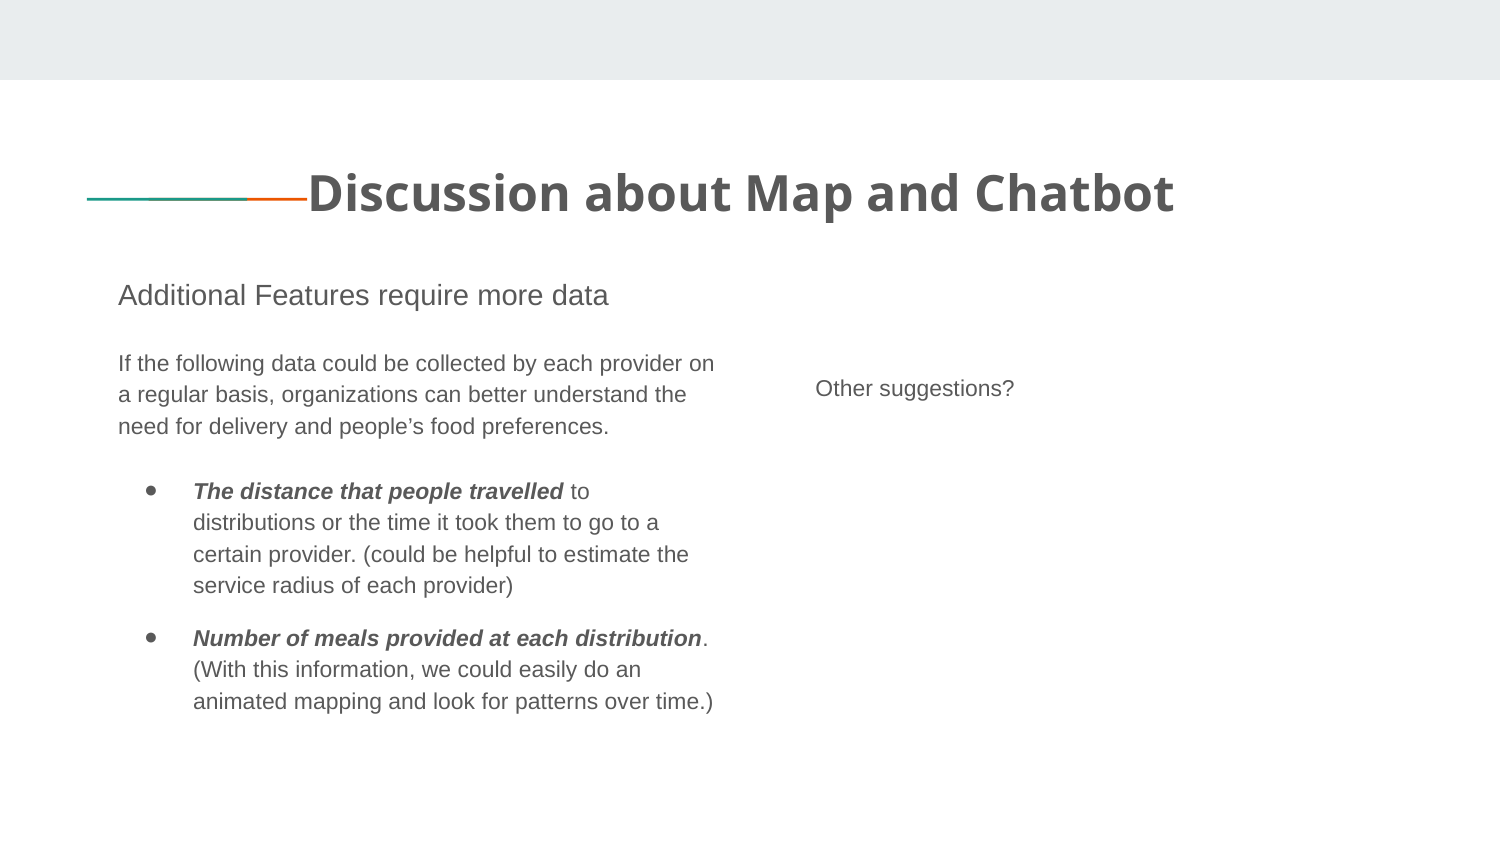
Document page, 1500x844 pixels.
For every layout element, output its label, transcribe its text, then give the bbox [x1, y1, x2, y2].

list Other suggestions? [800, 354, 1334, 434]
title Discussion about Map and Chatbot [292, 147, 1381, 236]
list Additional Features require more data If the following data could be collected by each provider on a regular basis, organizations can better understand the need for delivery and people’s food preferences. The distance that people travelled to distributions or the time it took them to go to a certain provider. (could be helpful to estimate the service radius of each provider) Number of meals provided at each distribution. (With this information, we could easily do an animated mapping and look for patterns over time.) [103, 255, 732, 746]
